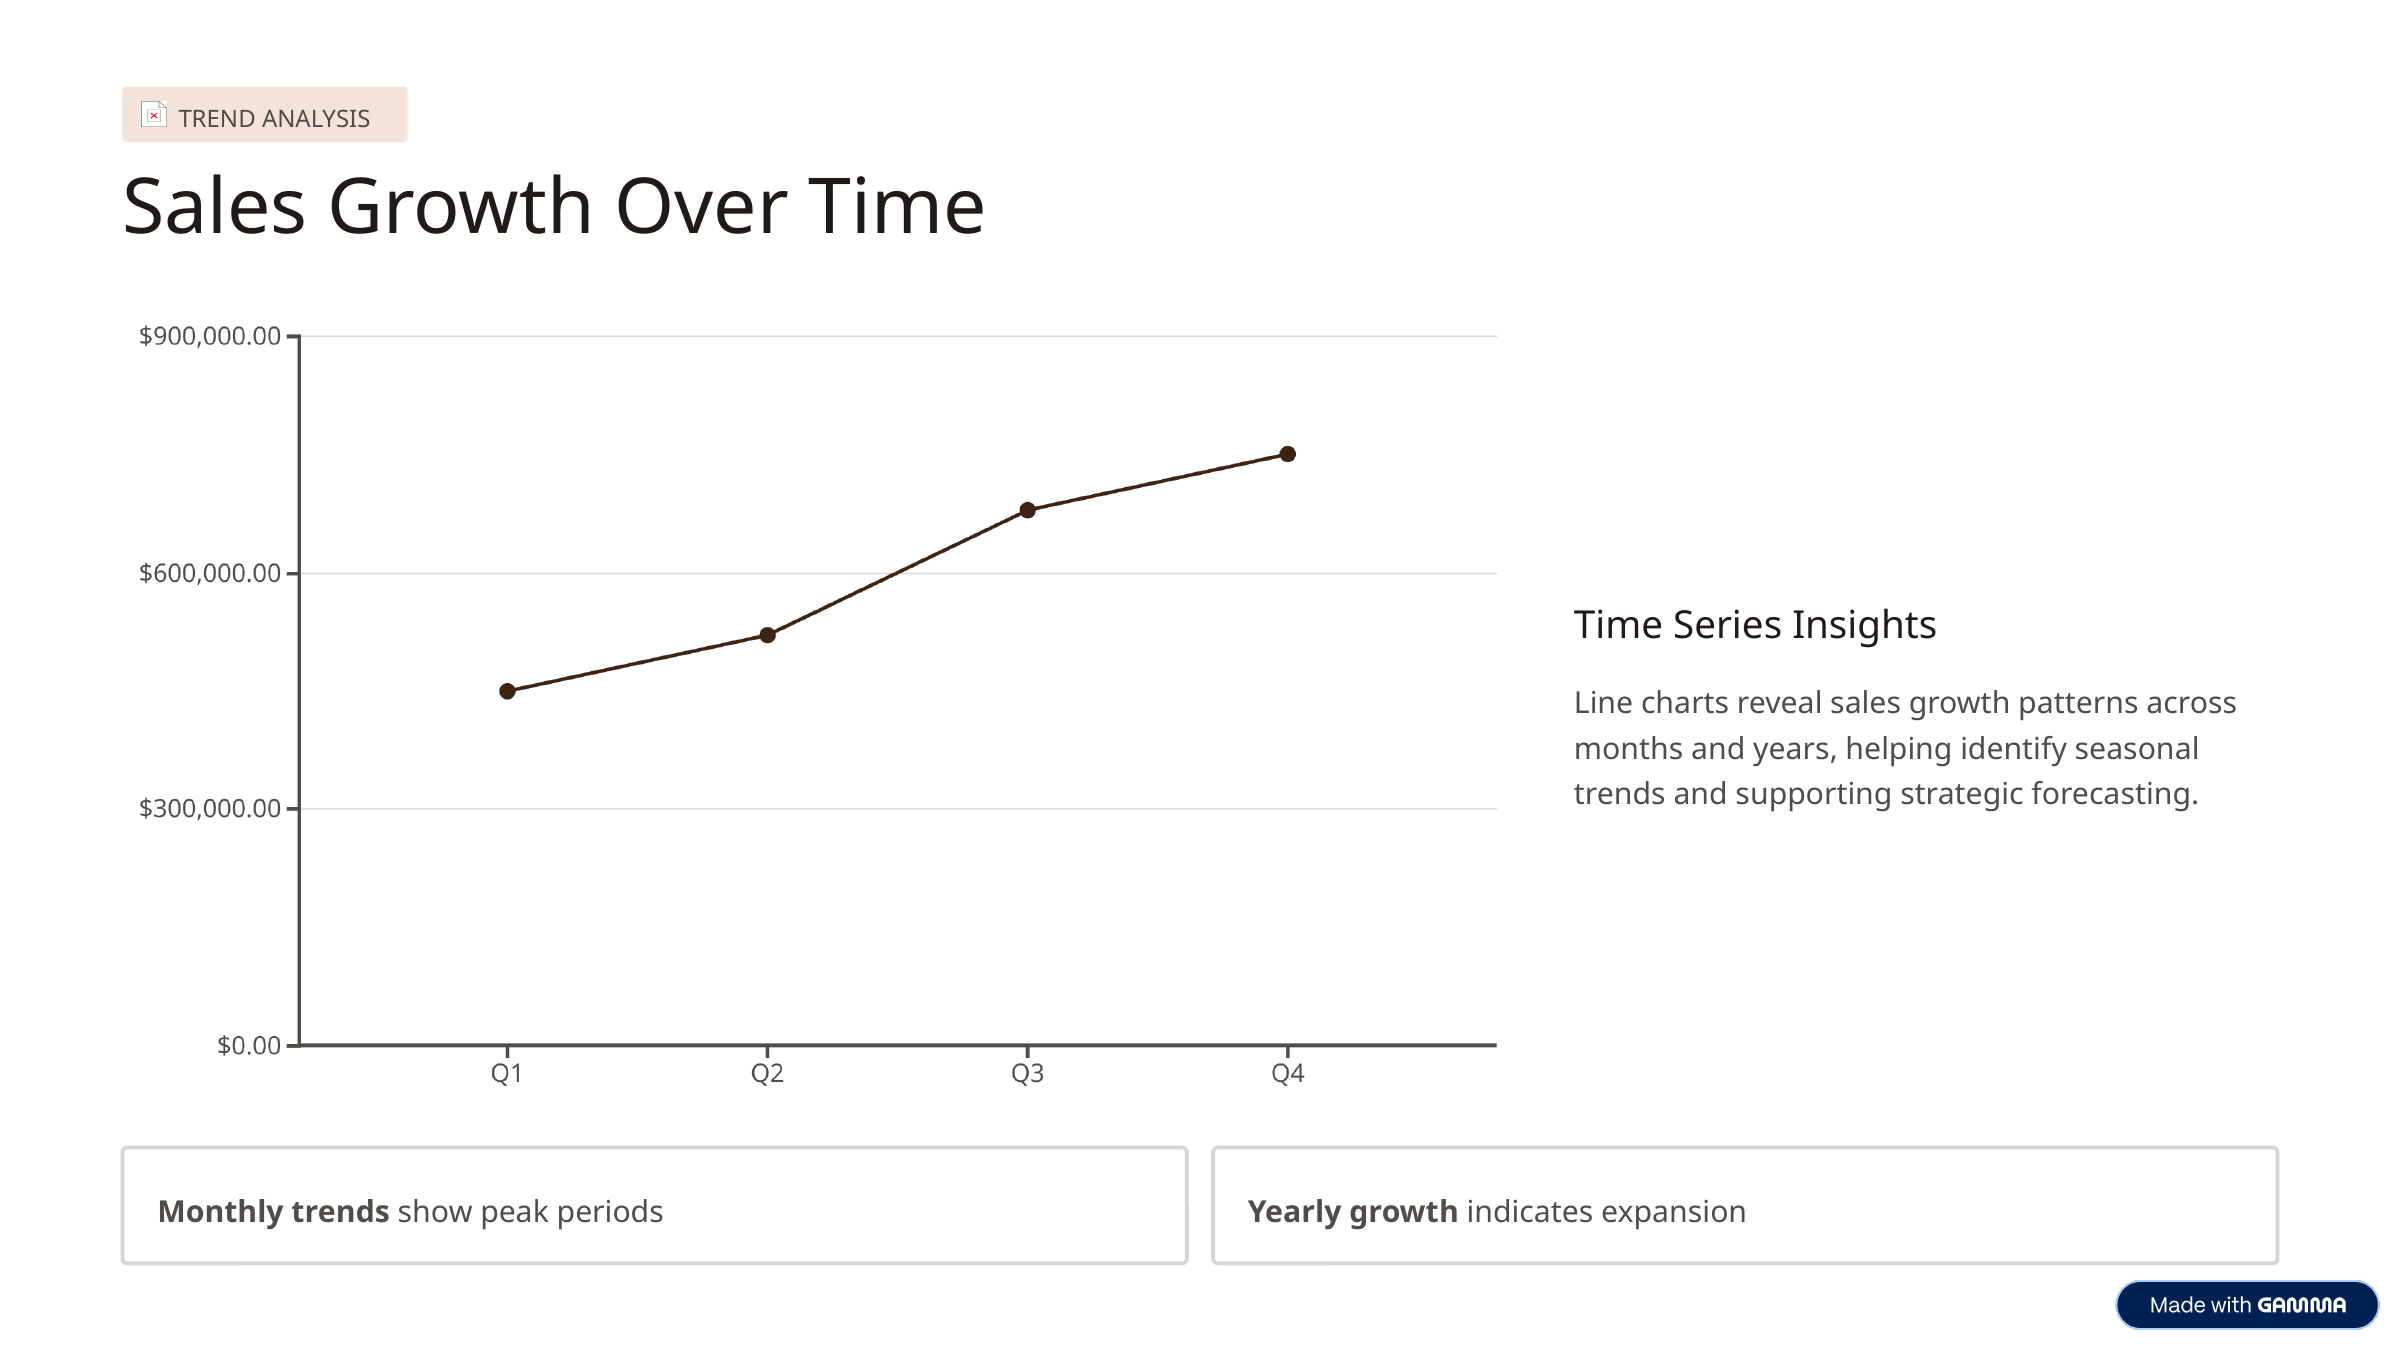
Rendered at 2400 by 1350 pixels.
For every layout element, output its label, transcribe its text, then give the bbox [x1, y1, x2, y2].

picture [122, 318, 1497, 1089]
picture [2106, 1271, 2389, 1339]
text_box Monthly trends show peak periods [157, 1182, 1152, 1229]
text_box [122, 1147, 1187, 1264]
text_box TREND ANALYSIS [178, 95, 389, 133]
text_box [122, 86, 408, 143]
text_box Time Series Insights [1574, 598, 1966, 648]
text_box [1213, 1147, 2278, 1264]
text_box Sales Growth Over Time [122, 152, 1056, 251]
text_box Yearly growth indicates expansion [1248, 1182, 2243, 1229]
picture [141, 101, 167, 127]
text_box Line charts reveal sales growth patterns across months and years, helping identify seasonal trends and supporting strategic forecasting. [1573, 673, 2279, 812]
